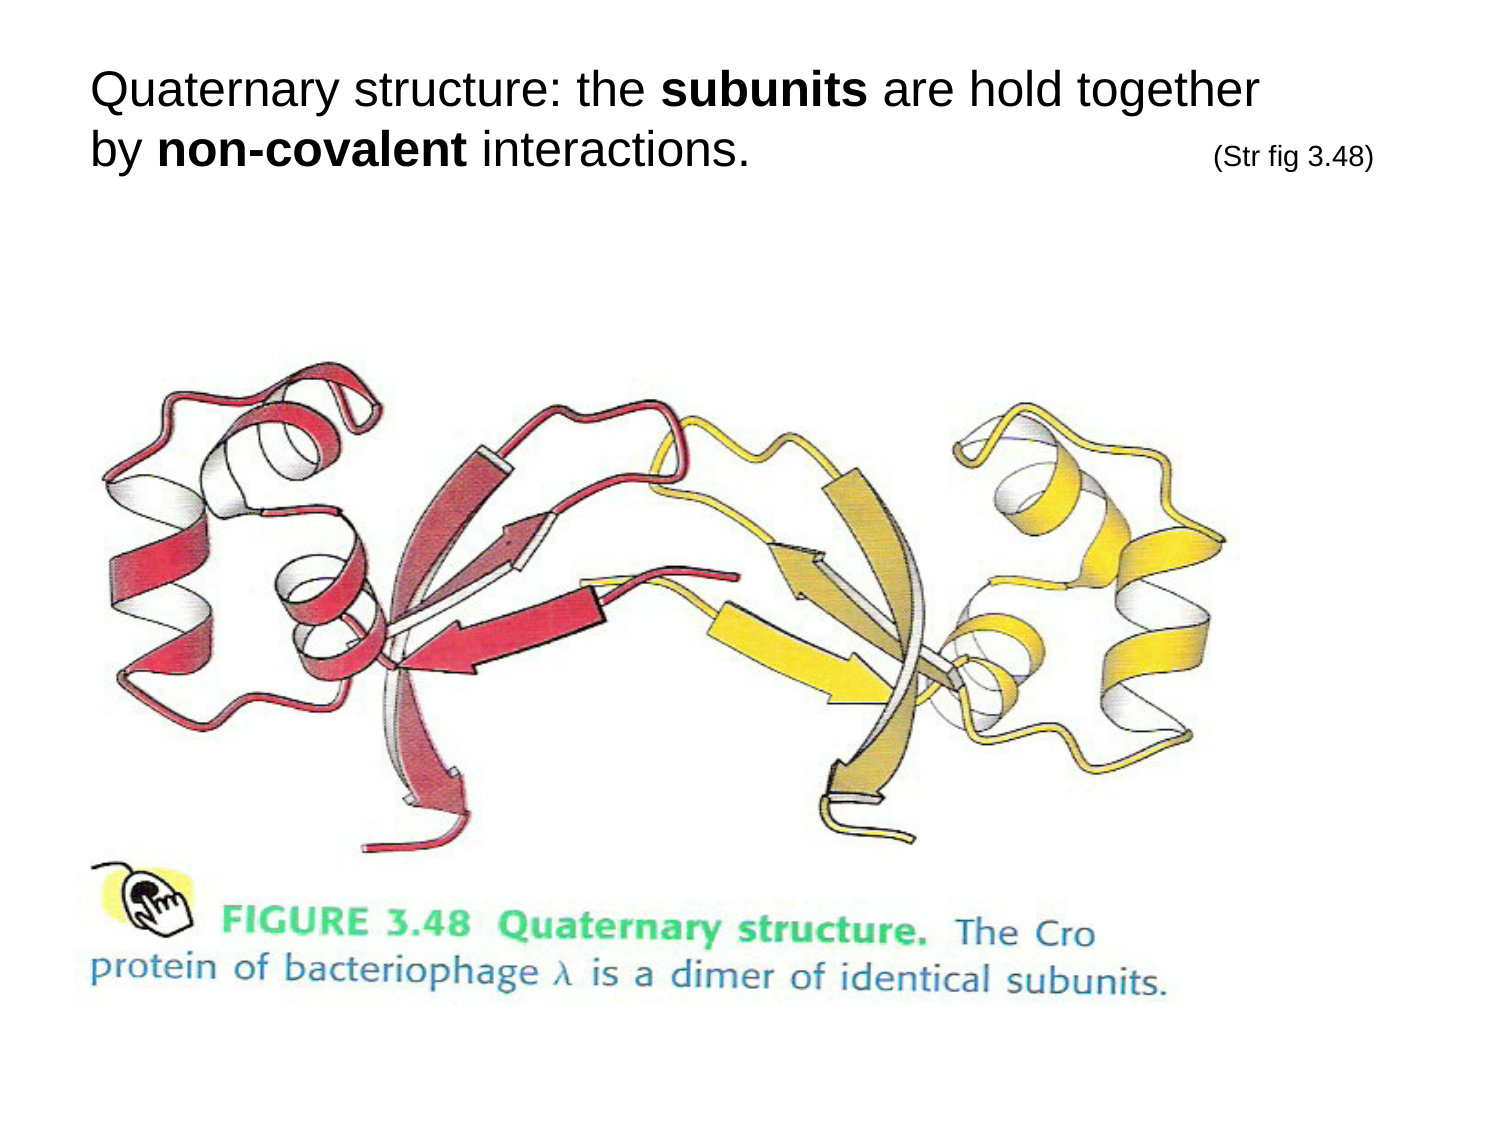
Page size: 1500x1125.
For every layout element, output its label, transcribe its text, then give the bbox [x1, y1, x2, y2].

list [74, 349, 1251, 1006]
title Quaternary structure: the subunits are hold together by non-covalent interactions. (Str fig 3.48) [75, 45, 1425, 188]
